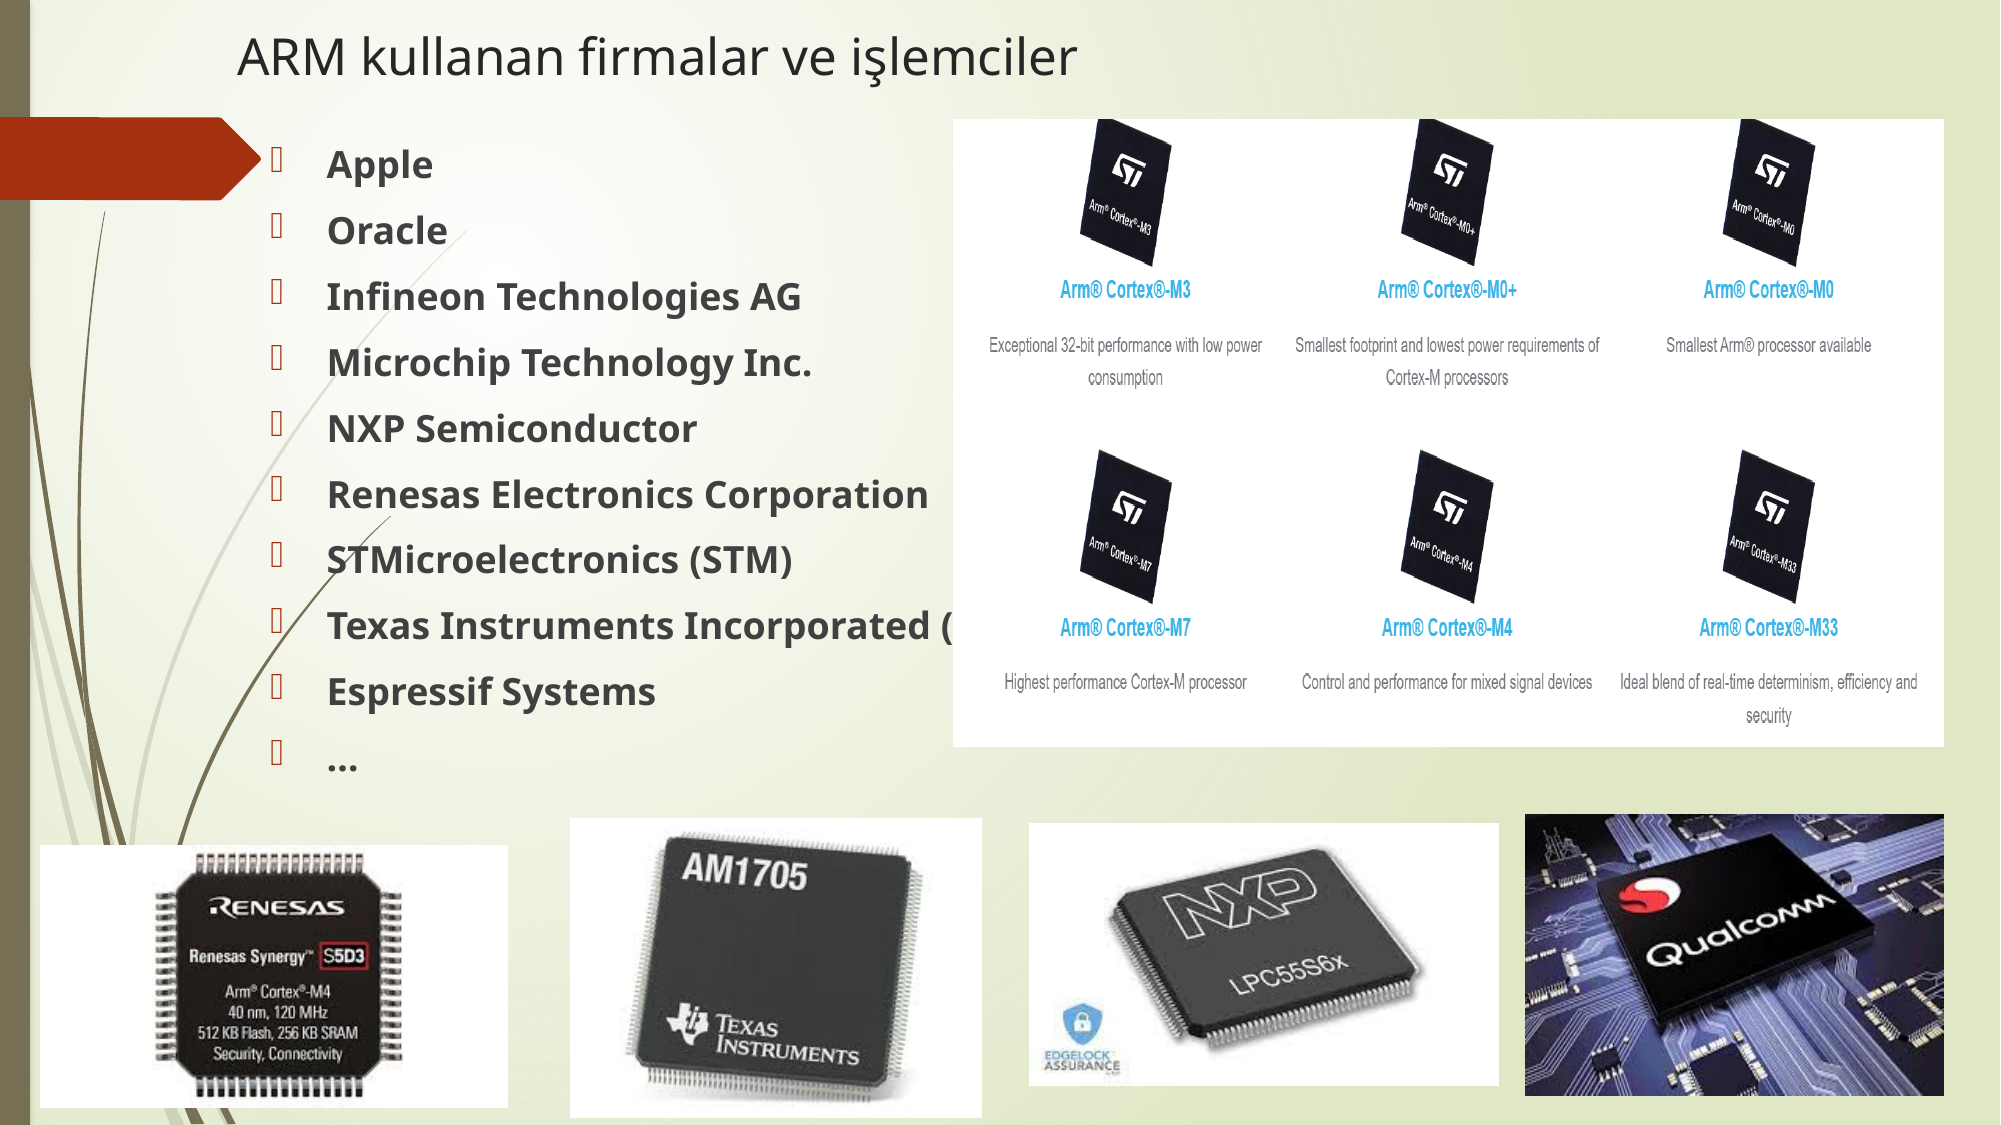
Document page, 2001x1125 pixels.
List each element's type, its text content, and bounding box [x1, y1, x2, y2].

list Apple Oracle Infineon Technologies AG Microchip Technology Inc. NXP Semiconductor Renesas Electronics Corporation STMicroelectronics (STM) Texas Instruments Incorporated (TI) Espressif Systems … [255, 133, 1068, 805]
title ARM kullanan firmalar ve işlemciler [222, 16, 1684, 94]
picture [1525, 813, 1944, 1096]
picture [1029, 823, 1499, 1087]
picture [570, 818, 982, 1118]
picture [40, 844, 508, 1108]
picture [952, 119, 1944, 747]
